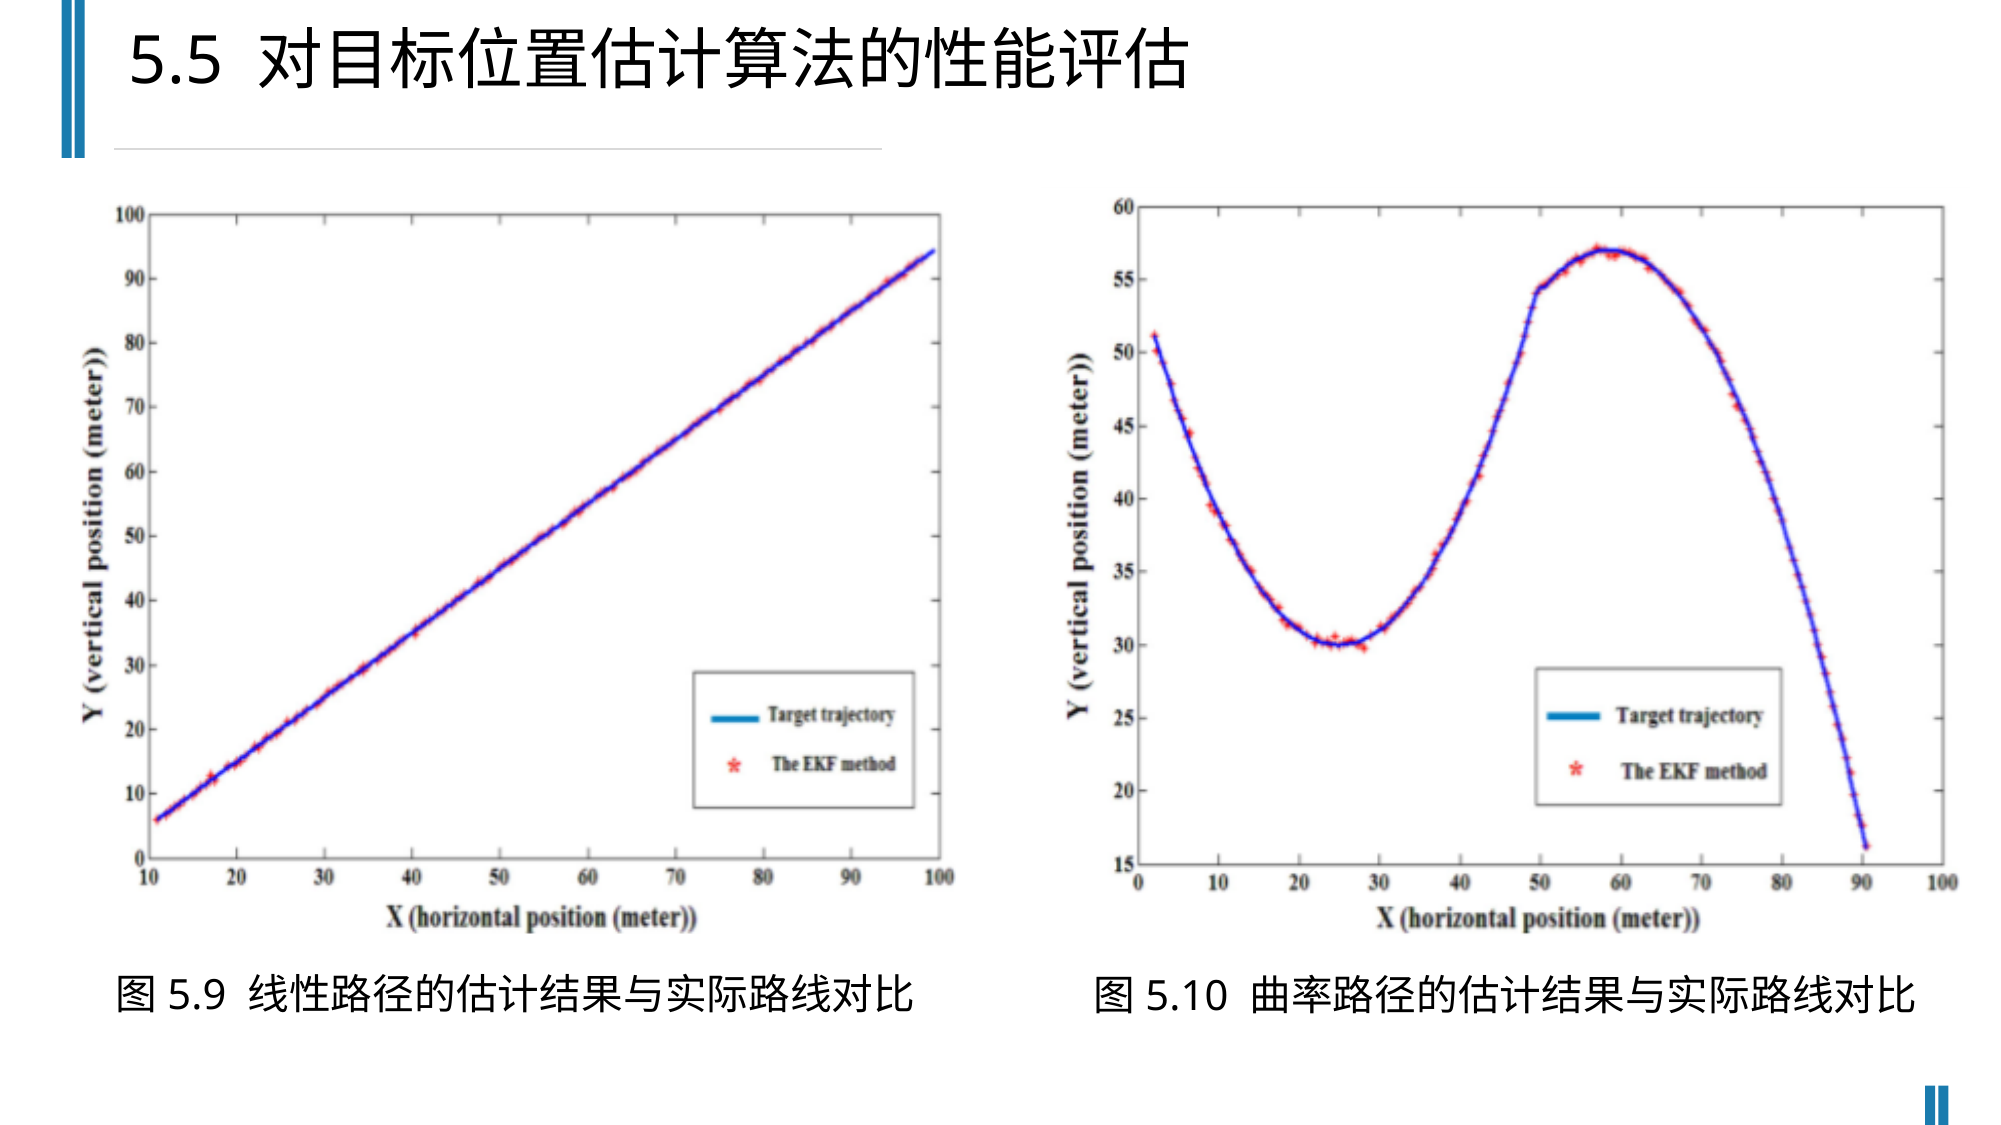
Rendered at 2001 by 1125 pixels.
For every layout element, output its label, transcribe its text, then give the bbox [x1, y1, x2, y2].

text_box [31, 186, 1001, 1021]
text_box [1041, 186, 1970, 1021]
list 5.5 对目标位置估计算法的性能评估 [114, 9, 1415, 106]
